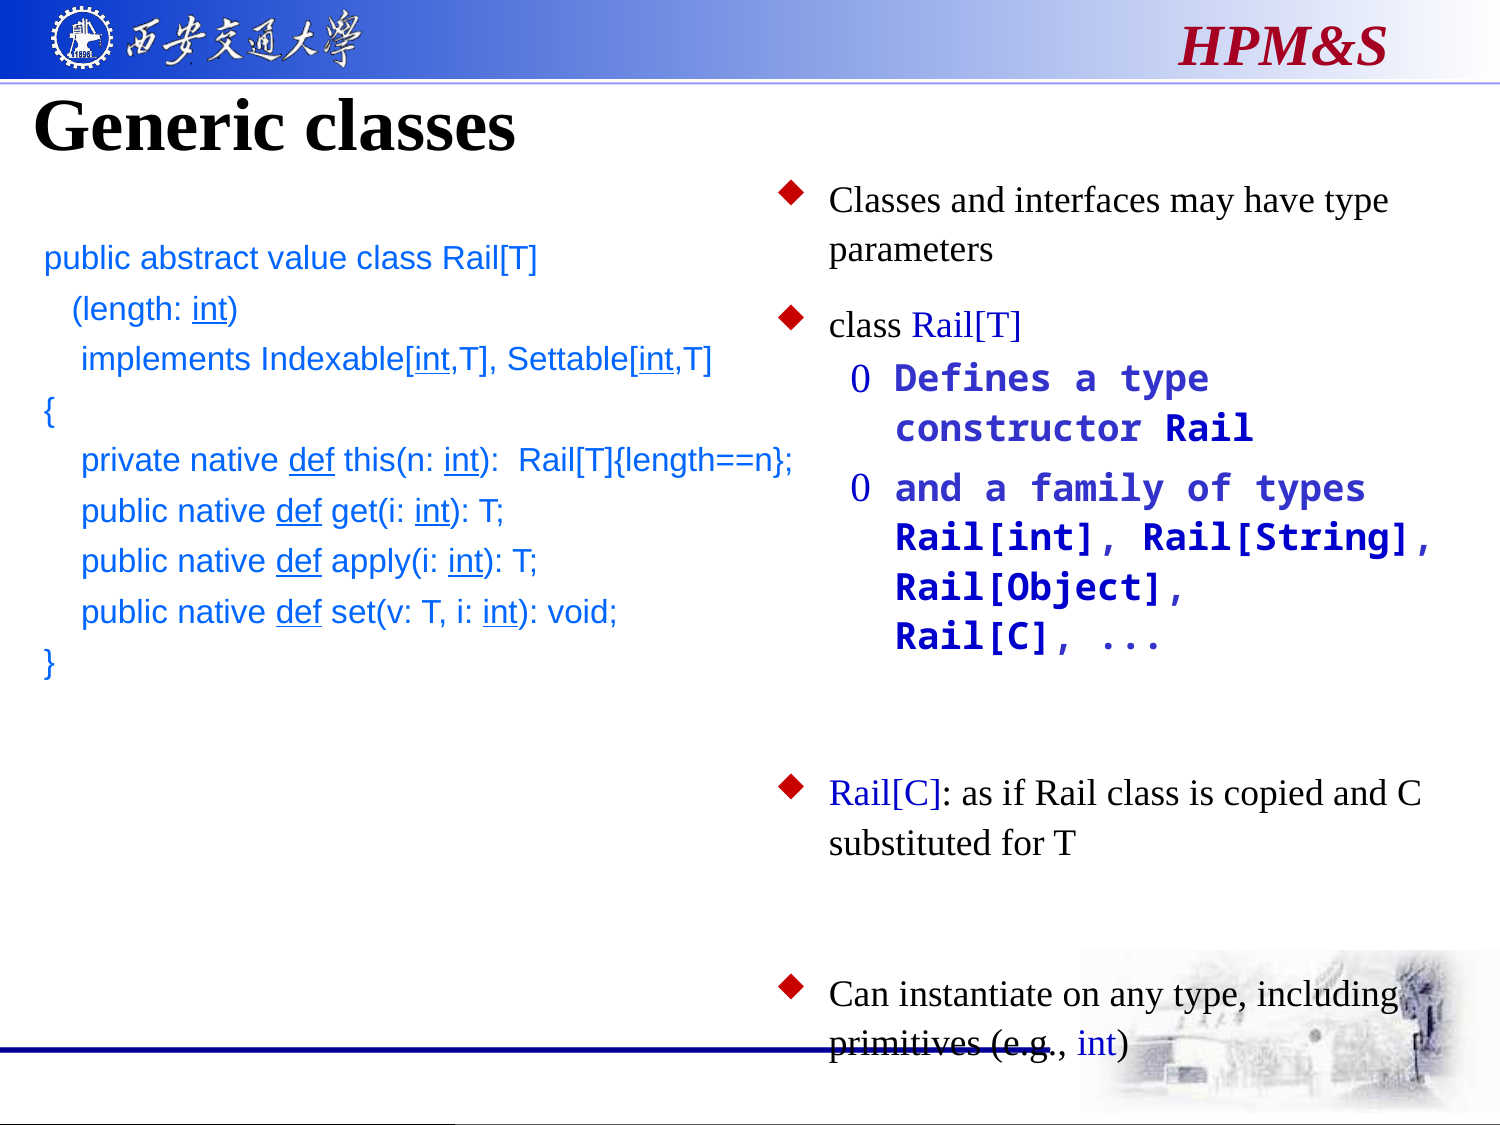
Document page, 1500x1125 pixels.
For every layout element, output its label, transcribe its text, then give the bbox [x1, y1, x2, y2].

list Classes and interfaces may have type parameters class Rail[T] Defines a type constructor Rail and a family of types Rail[int], Rail[String], Rail[Object], Rail[C], ... Rail[C]: as if Rail class is copied and C substituted for T Can instantiate on any type, including primitives (e.g., int) [760, 162, 1467, 1029]
picture [125, 10, 363, 67]
title Generic classes [17, 67, 1159, 173]
text_box public abstract value class Rail[T] (length: int) implements Indexable[int,T], Settable[int,T] { private native def this(n: int): Rail[T]{length==n}; public native def get(i: int): T; public native def apply(i: int): T; public native def set(v: T, i: int): void; } [29, 225, 1058, 688]
picture [1081, 950, 1500, 1113]
picture [50, 5, 113, 67]
